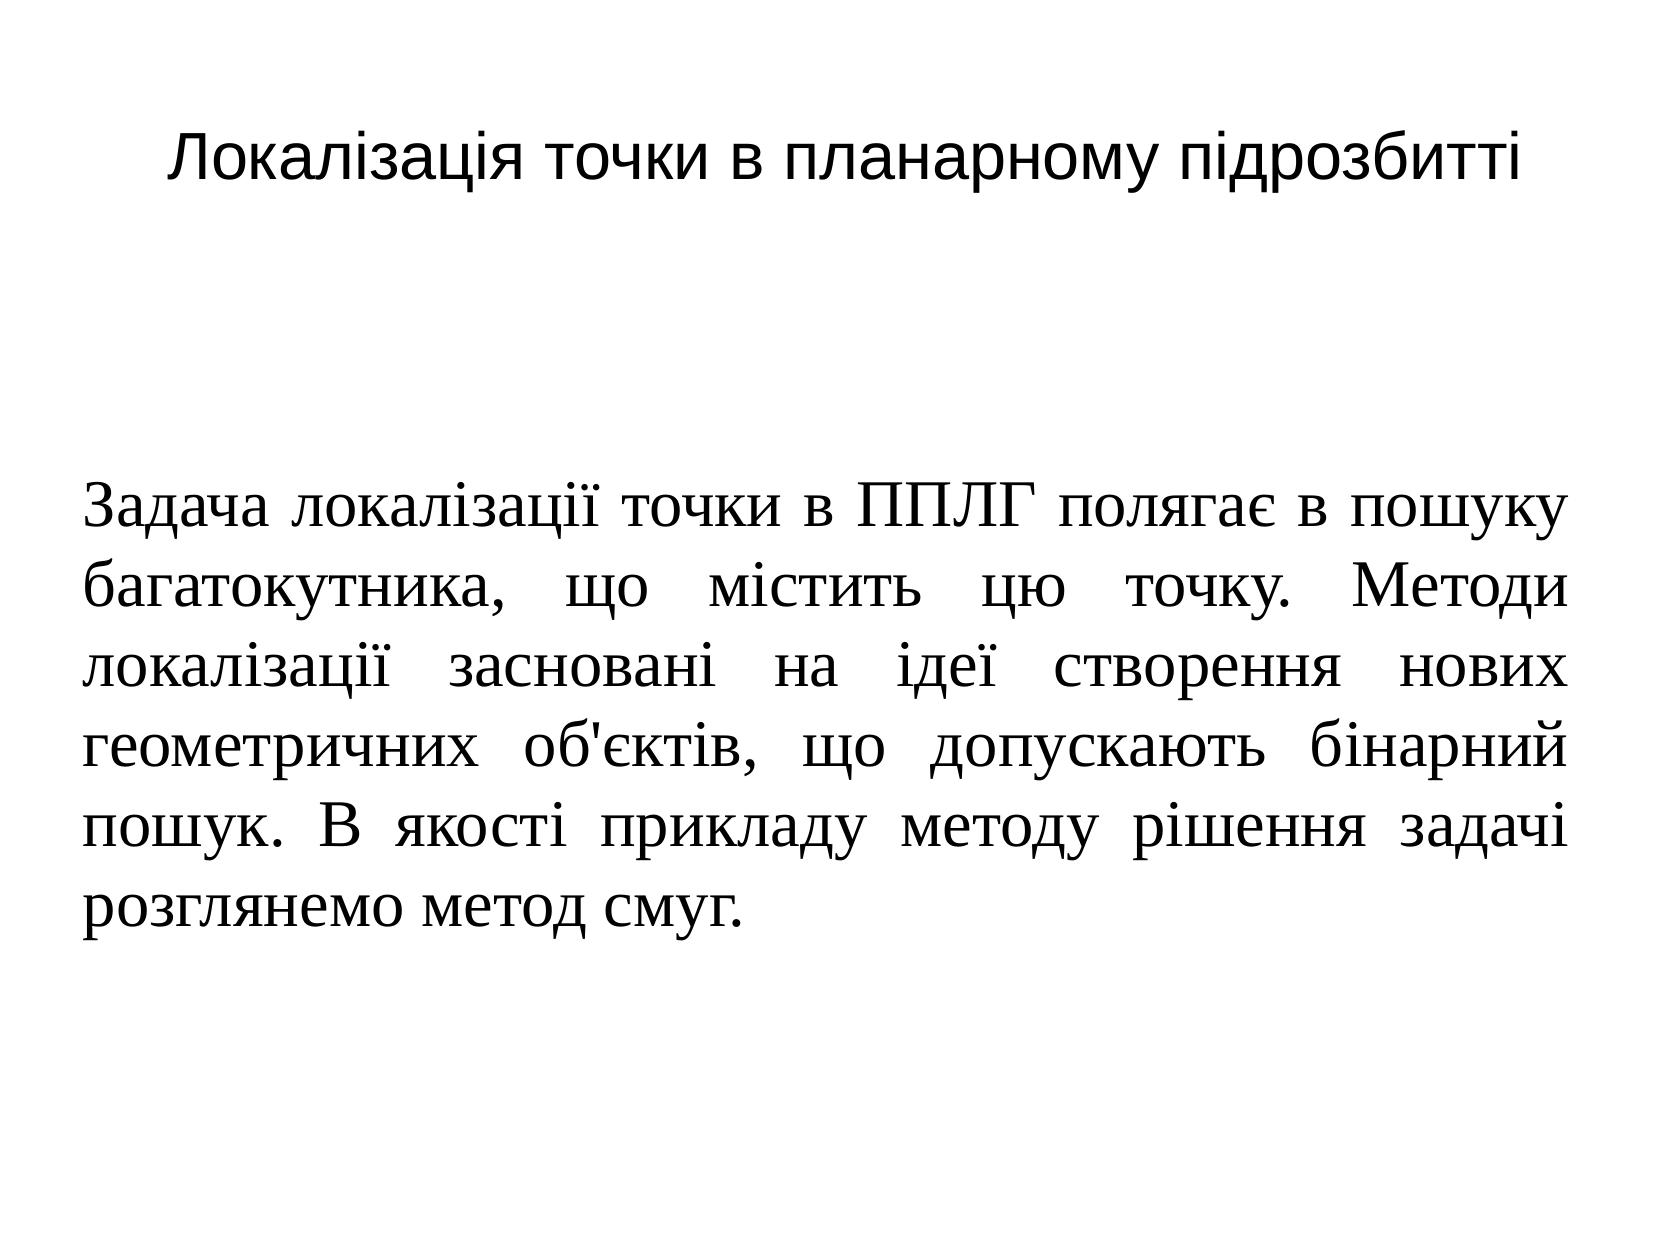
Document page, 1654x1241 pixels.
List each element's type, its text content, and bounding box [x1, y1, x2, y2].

title Локалізація точки в планарному підрозбитті [82, 49, 1571, 257]
subtitle Задача локалізації точки в ППЛГ полягає в пошуку багатокутника, що містить цю точку. Методи локалізації засновані на ідеї створення нових геометричних об'єктів, що допускають бінарний пошук. В якості прикладу методу рішення задачі розглянемо метод смуг. [82, 339, 1571, 1060]
